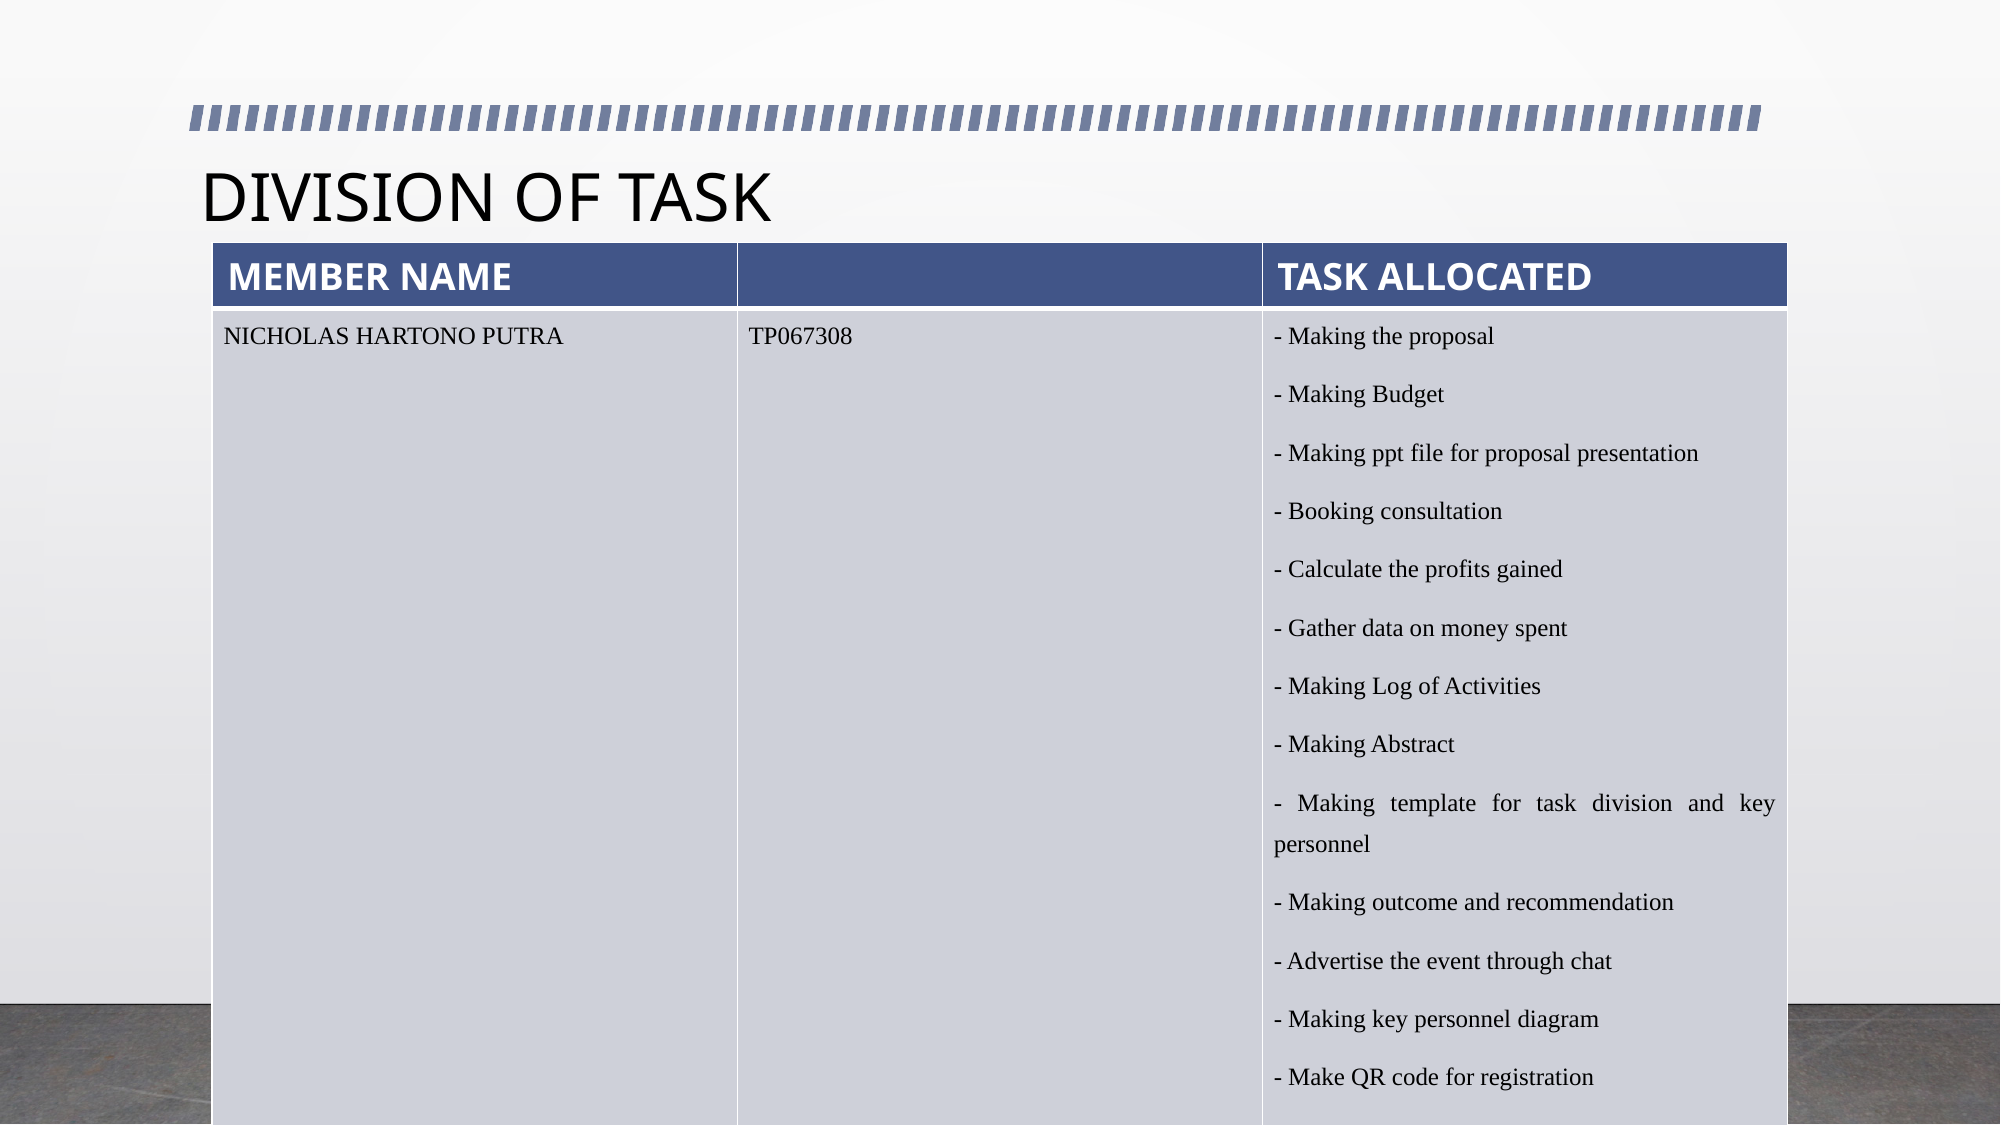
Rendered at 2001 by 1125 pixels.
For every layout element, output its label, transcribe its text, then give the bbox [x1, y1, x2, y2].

table_header MEMBER NAME [213, 243, 737, 306]
picture [1788, 1004, 2000, 1124]
table_cell - Making the proposal - Making Budget - Making ppt file for proposal presentation - Booking consultation - Calculate the profits gained - Gather data on money spent - Making Log of Activities - Making Abstract - Making template for task division and key personnel - Making outcome and recommendation - Advertise the event through chat - Making key personnel diagram - Make QR code for registration - Attend the event [1263, 311, 1787, 1125]
picture [0, 1004, 211, 1124]
table_cell NICHOLAS HARTONO PUTRA [213, 311, 737, 1125]
table_header [738, 243, 1262, 306]
title DIVISION OF TASK [185, 156, 1761, 329]
table_cell TP067308 [738, 311, 1262, 1125]
table_header TASK ALLOCATED [1263, 243, 1787, 306]
